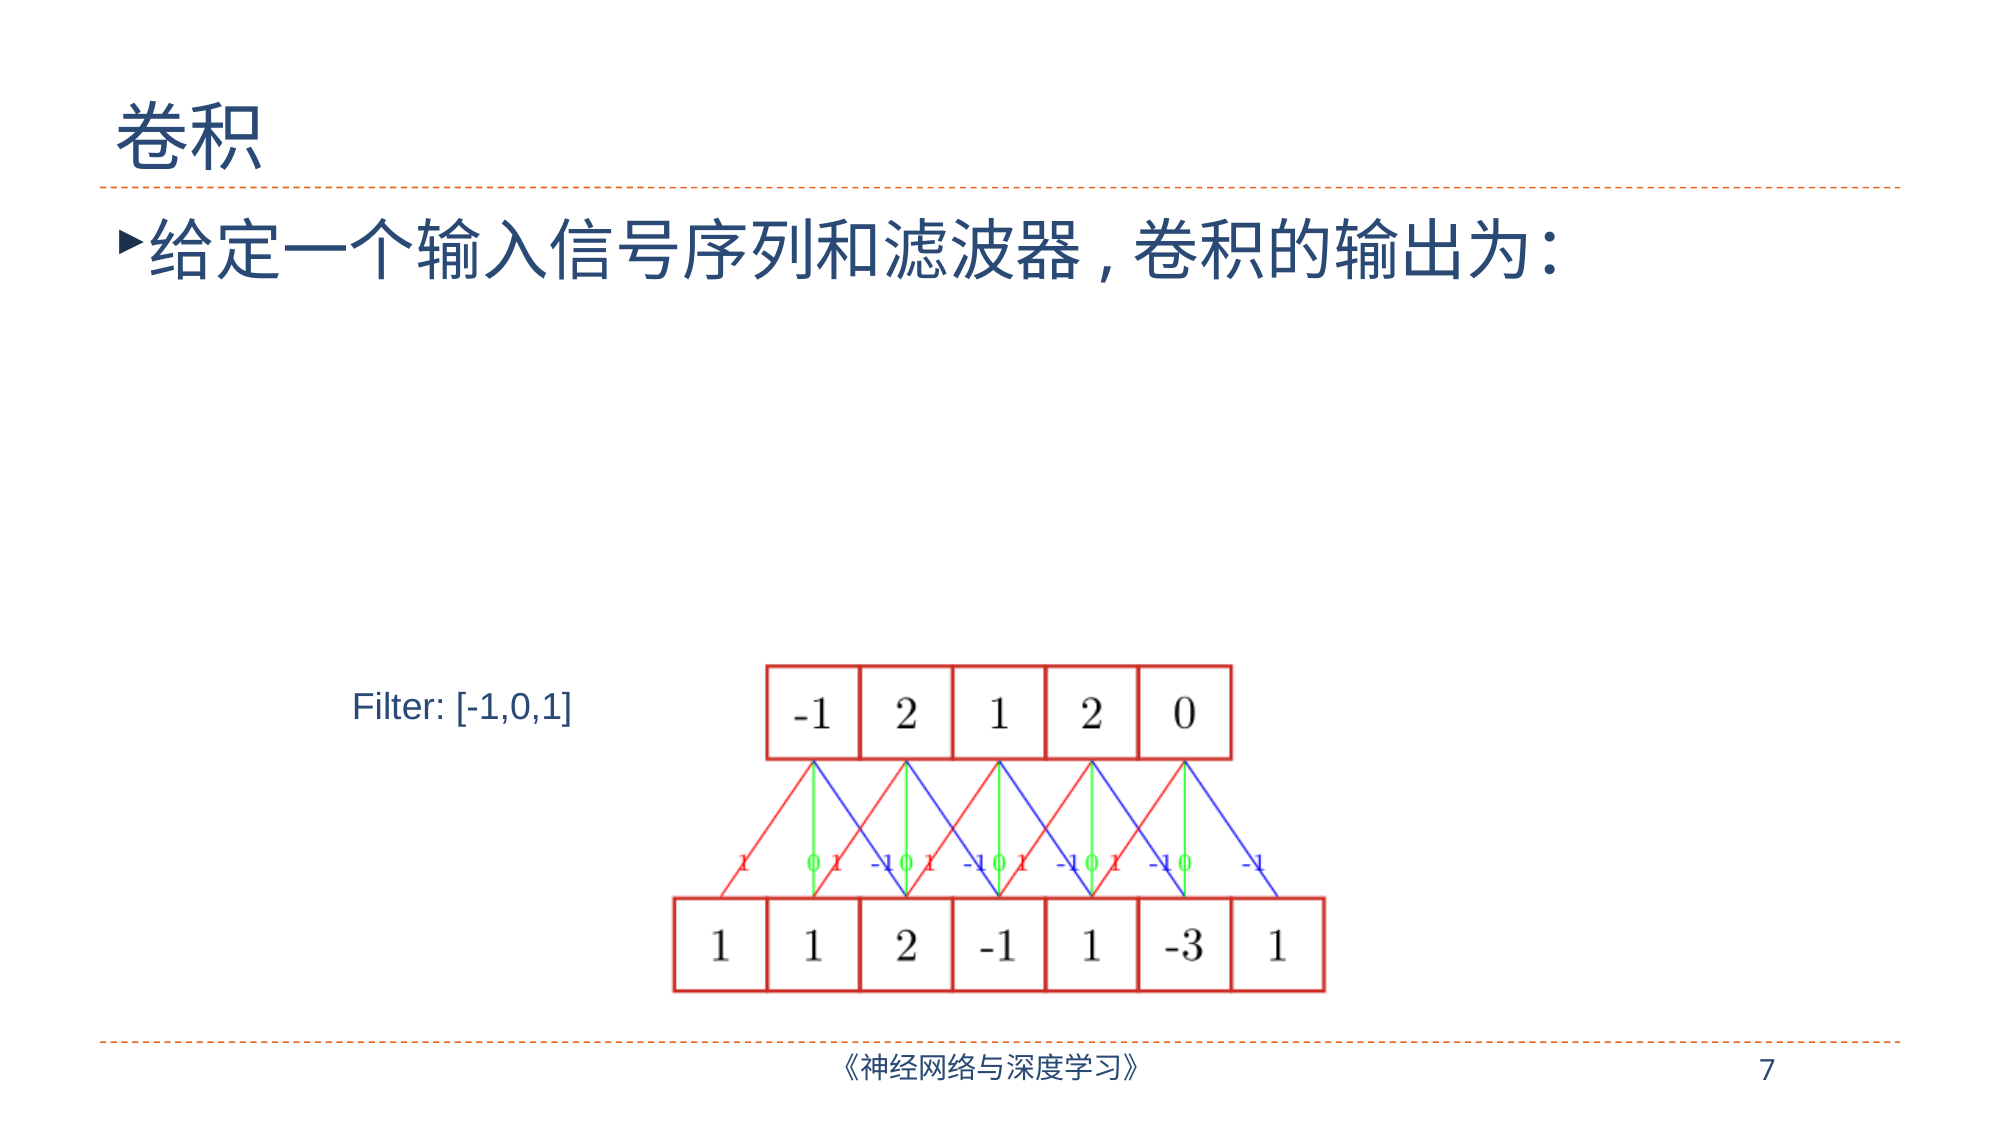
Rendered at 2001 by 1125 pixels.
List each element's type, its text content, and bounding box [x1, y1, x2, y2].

title 卷积 [99, 24, 1900, 188]
text_box Filter: [-1,0,1] [337, 674, 588, 735]
picture [663, 651, 1337, 1011]
